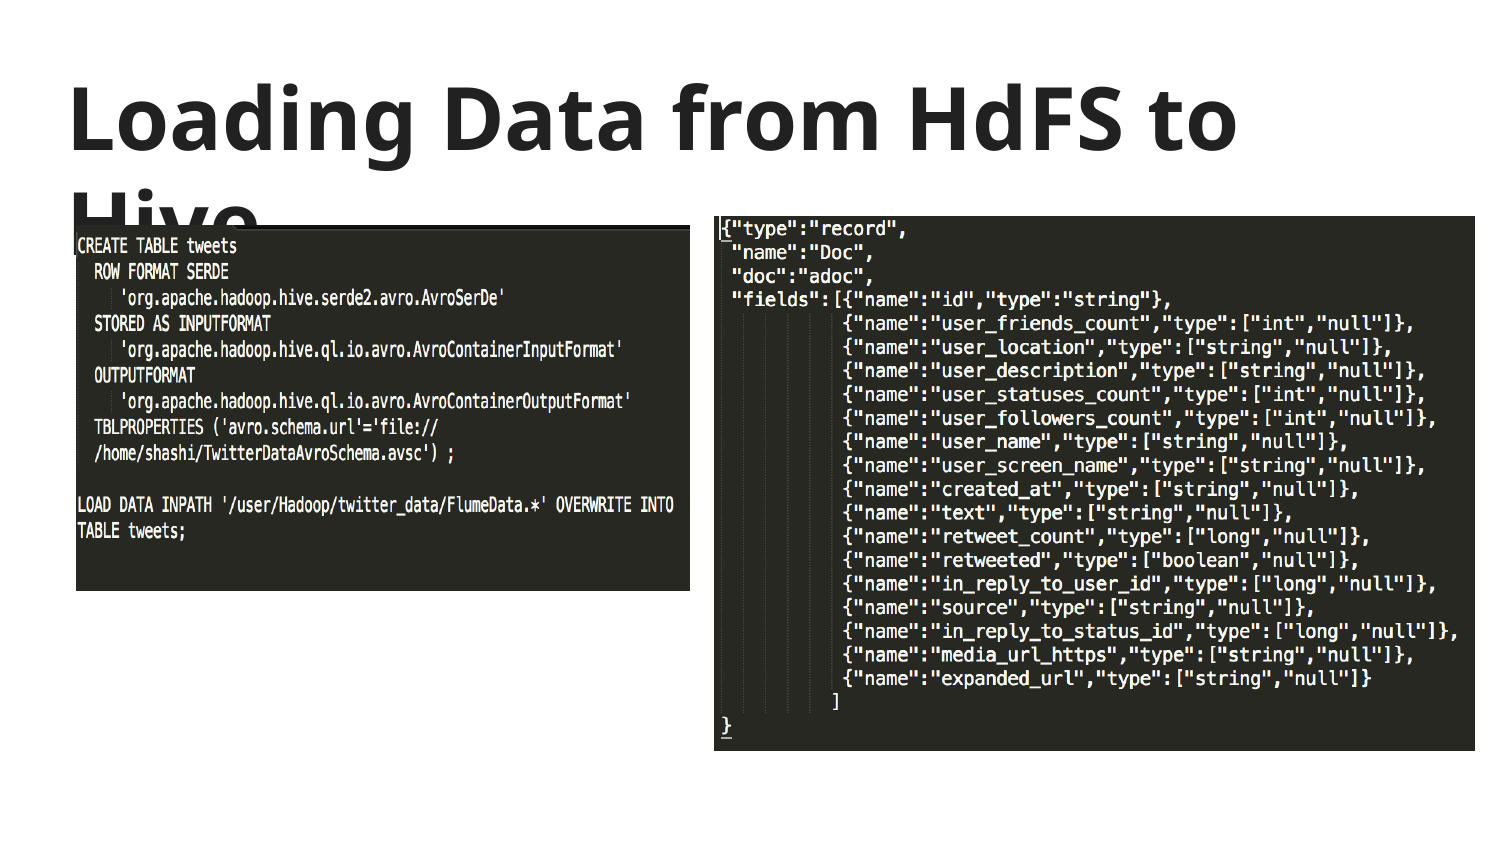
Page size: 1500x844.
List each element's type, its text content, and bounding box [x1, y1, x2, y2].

title Loading Data from HdFS to Hive [51, 48, 1449, 180]
picture [714, 216, 1476, 751]
picture [76, 225, 690, 592]
